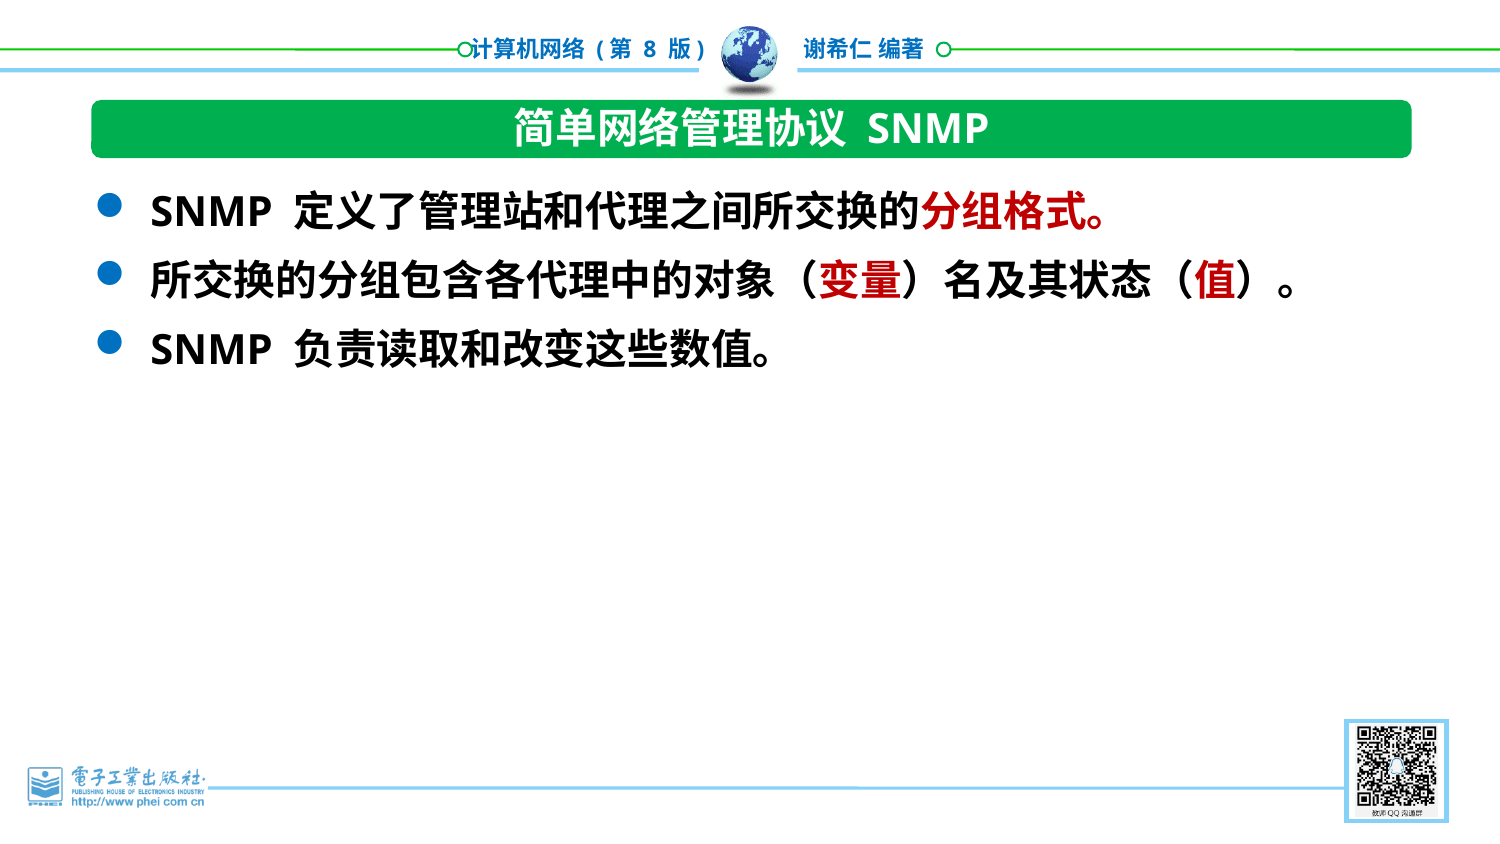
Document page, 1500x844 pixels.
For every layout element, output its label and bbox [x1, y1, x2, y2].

picture [719, 24, 779, 94]
picture [23, 764, 208, 809]
picture [1355, 724, 1438, 817]
text_box [79, 94, 1412, 381]
